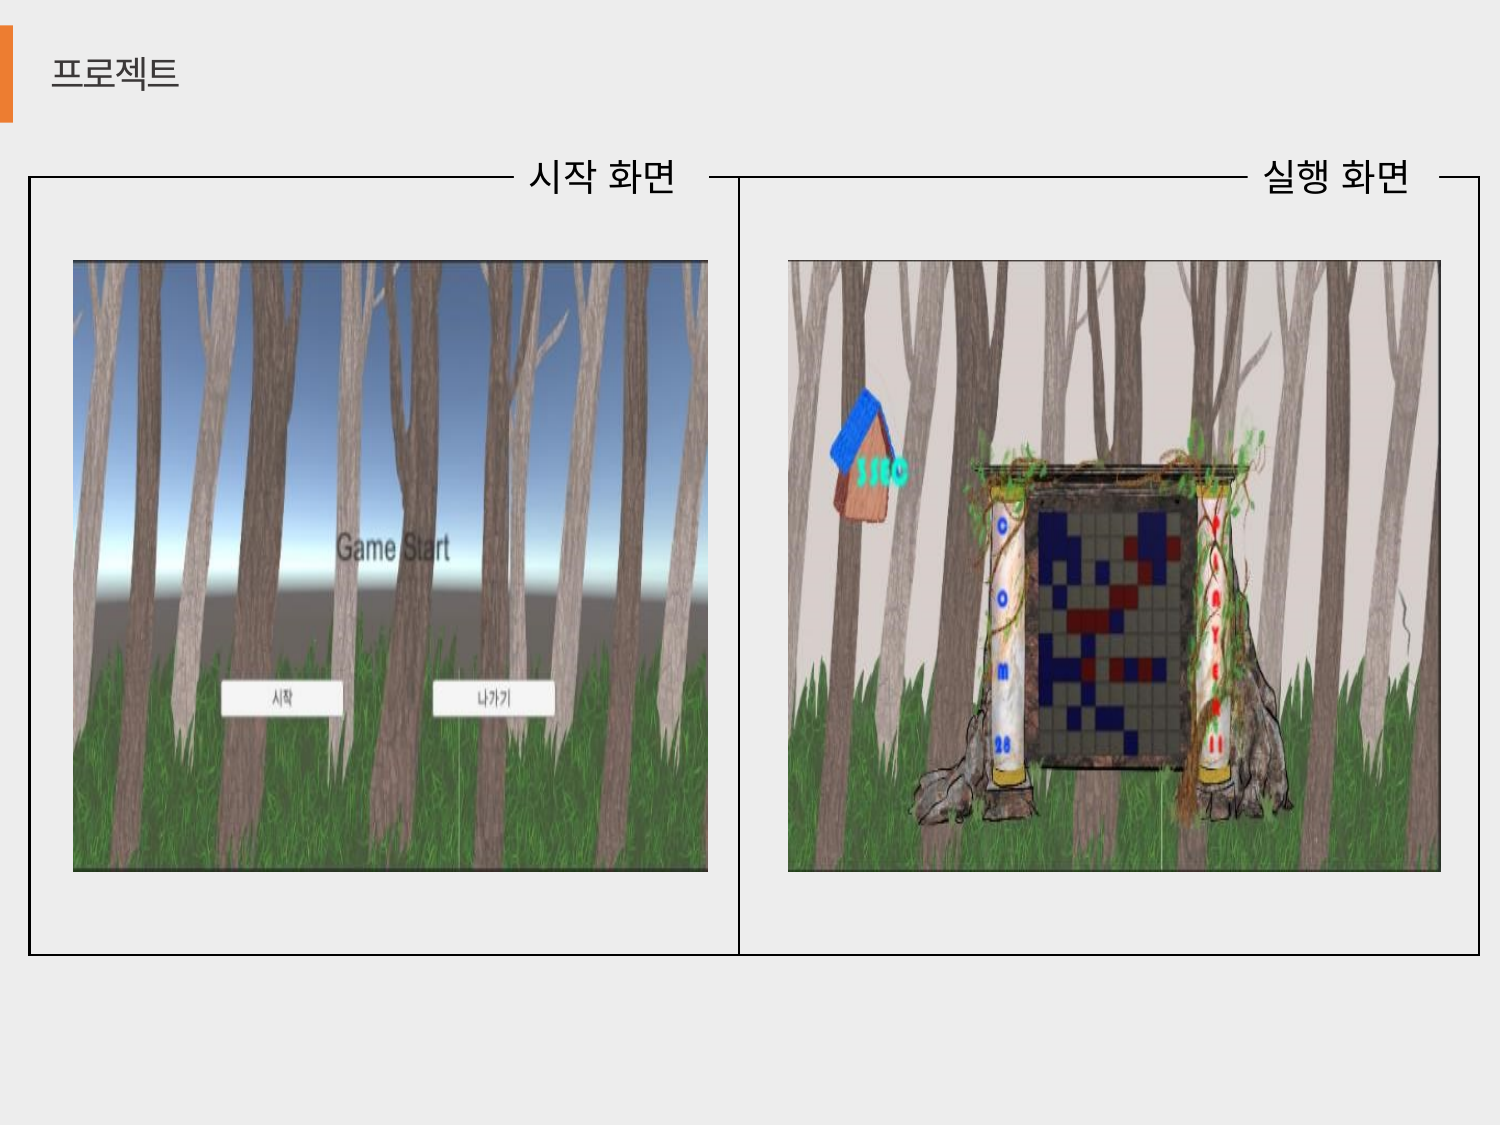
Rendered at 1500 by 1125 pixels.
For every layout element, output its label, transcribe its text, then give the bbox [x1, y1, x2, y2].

text_box 프로젝트 [35, 43, 196, 104]
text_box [738, 146, 1480, 956]
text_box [29, 146, 738, 956]
text_box [0, 24, 14, 124]
